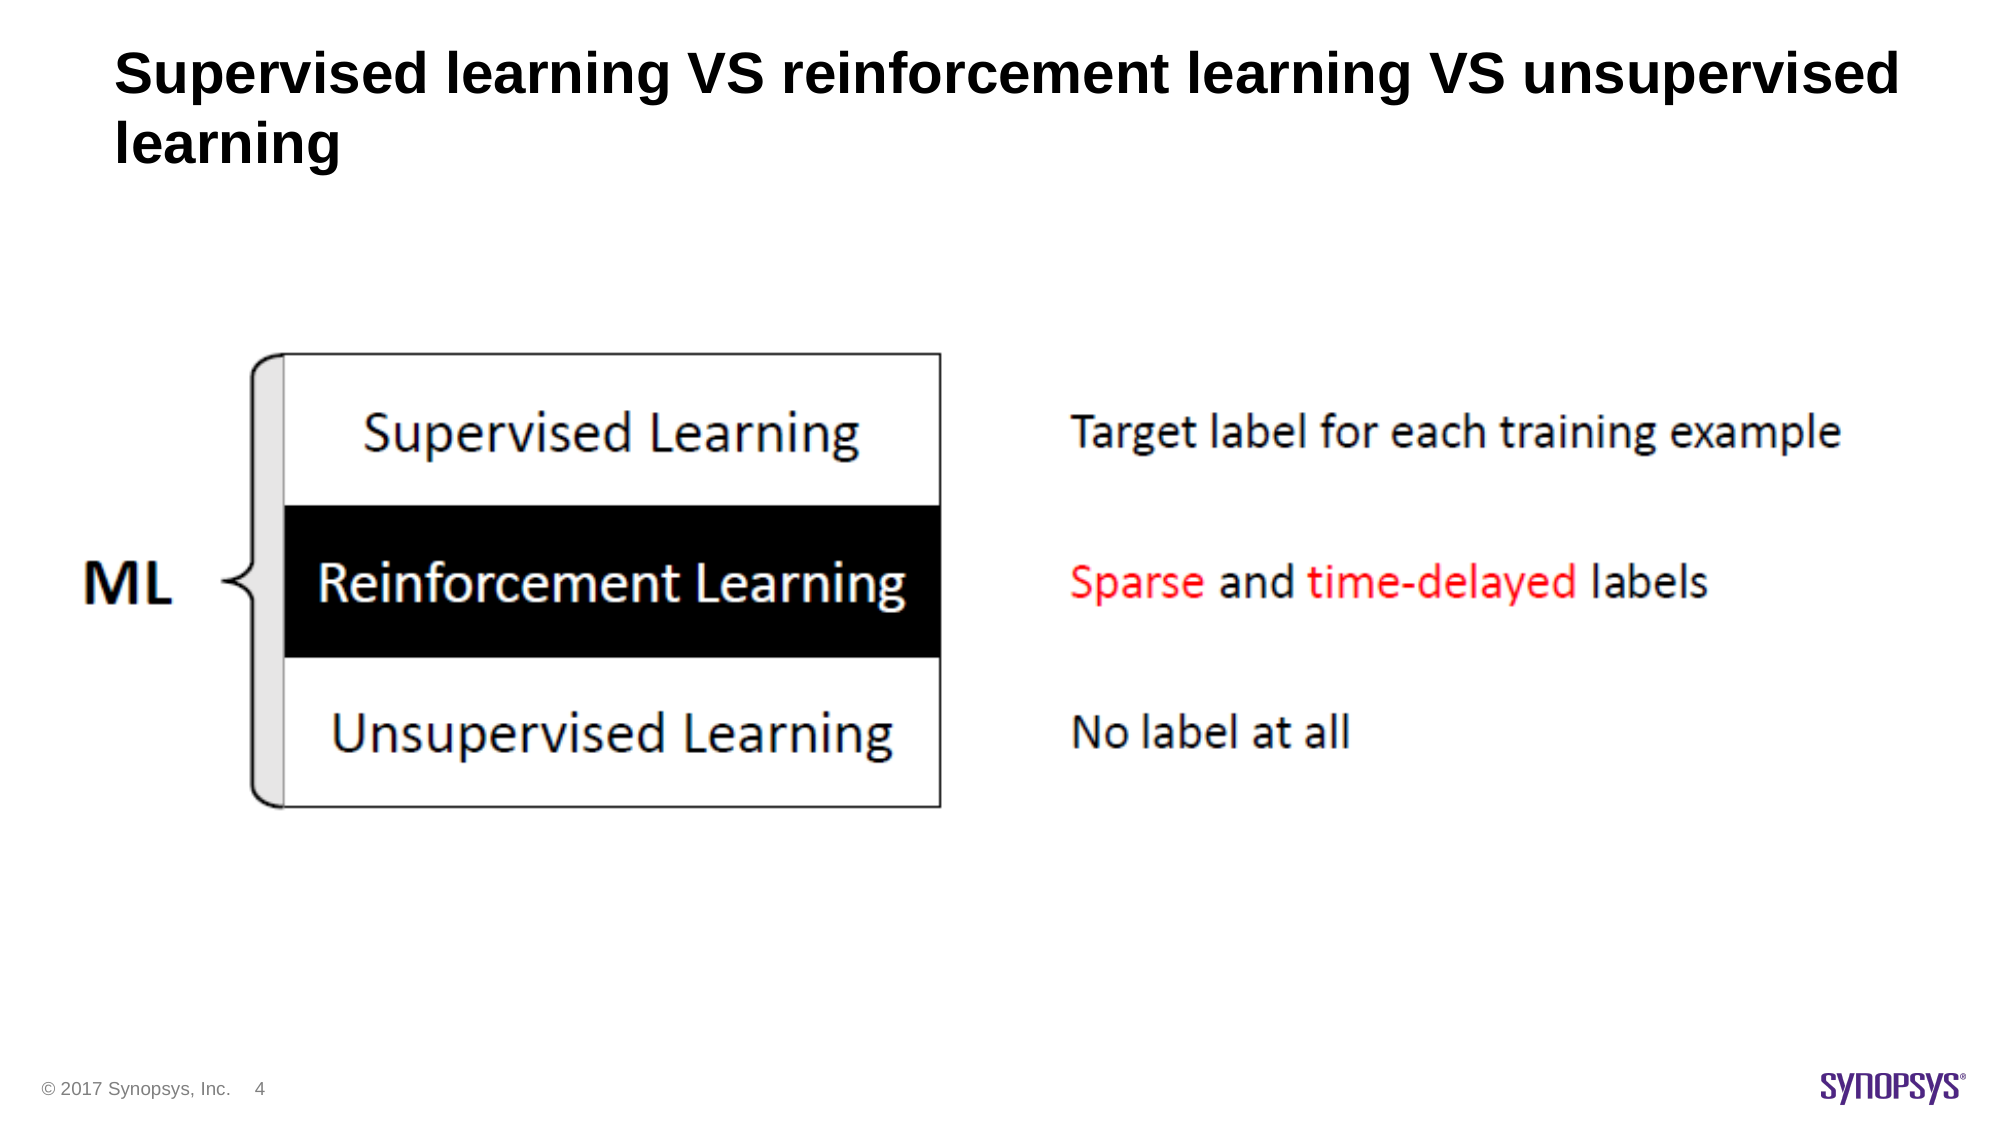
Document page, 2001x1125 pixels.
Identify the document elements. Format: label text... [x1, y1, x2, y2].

picture [1821, 1073, 1966, 1109]
picture [63, 299, 1913, 862]
title Supervised learning VS reinforcement learning VS unsupervised learning [99, 11, 2000, 199]
